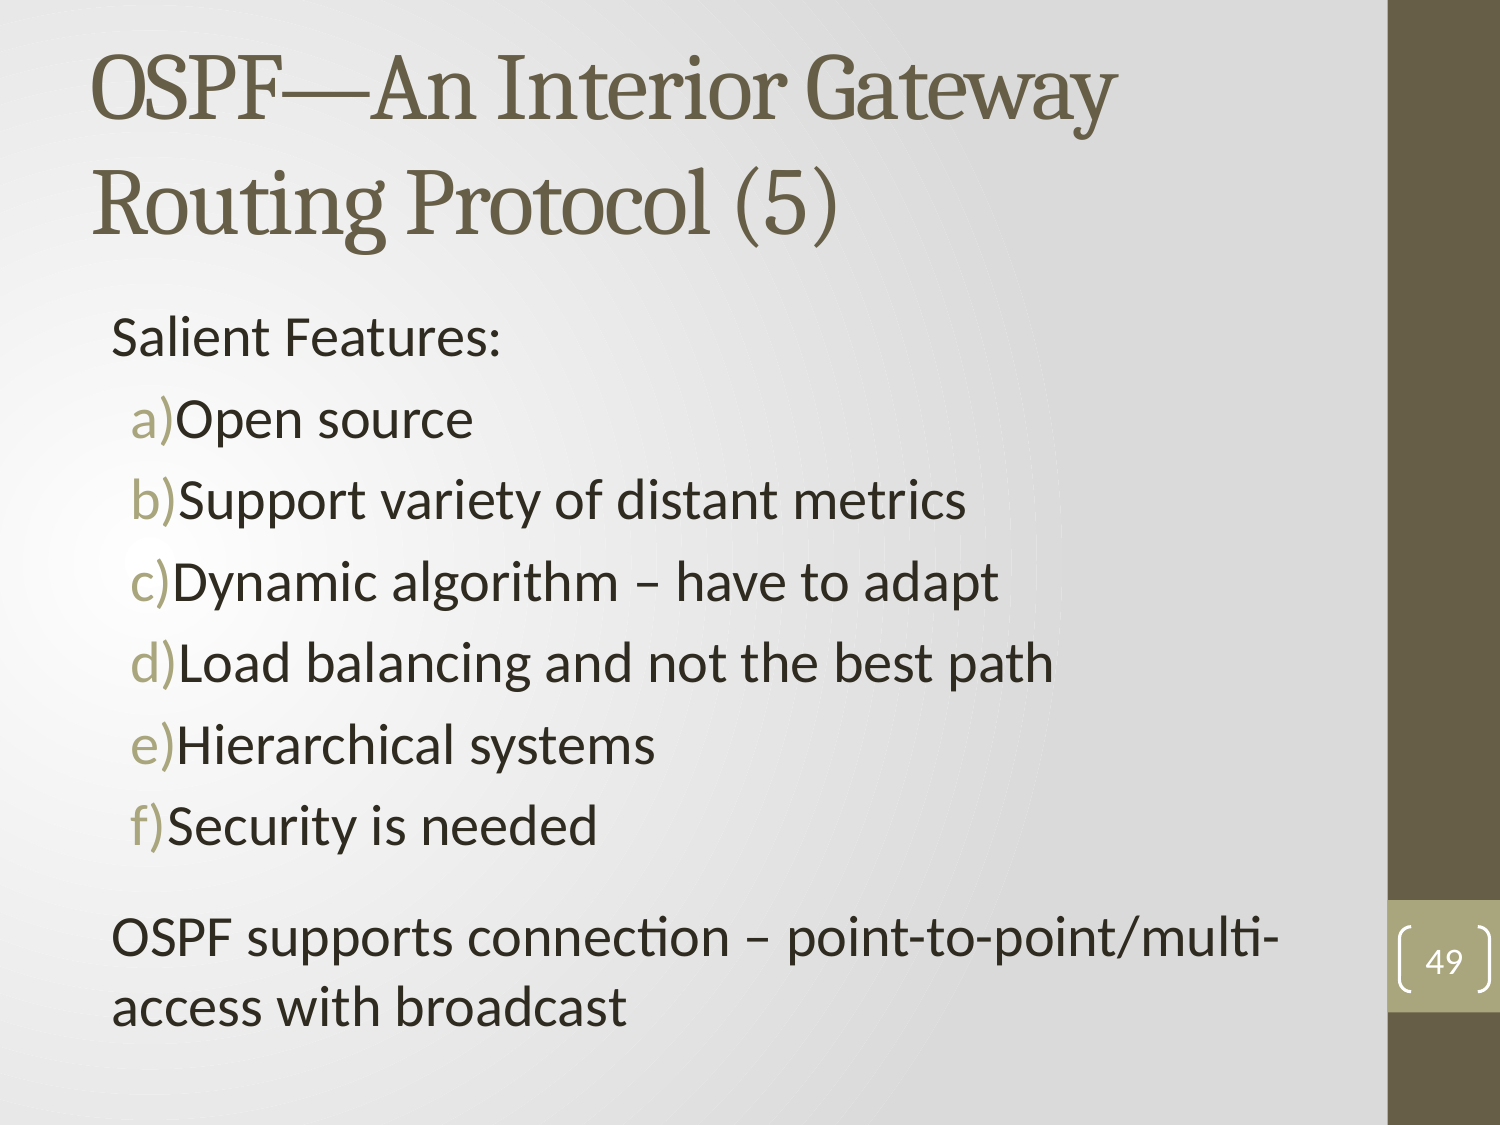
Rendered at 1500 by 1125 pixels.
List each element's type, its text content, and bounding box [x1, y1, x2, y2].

list Salient Features: Open source Support variety of distant metrics Dynamic algorithm – have to adapt Load balancing and not the best path Hierarchical systems Security is needed OSPF supports connection – point-to-point/multi-access with broadcast [96, 290, 1362, 1106]
title OSPF—An Interior Gateway Routing Protocol (5) [75, 45, 1325, 233]
slide_number 49 [1397, 925, 1492, 994]
